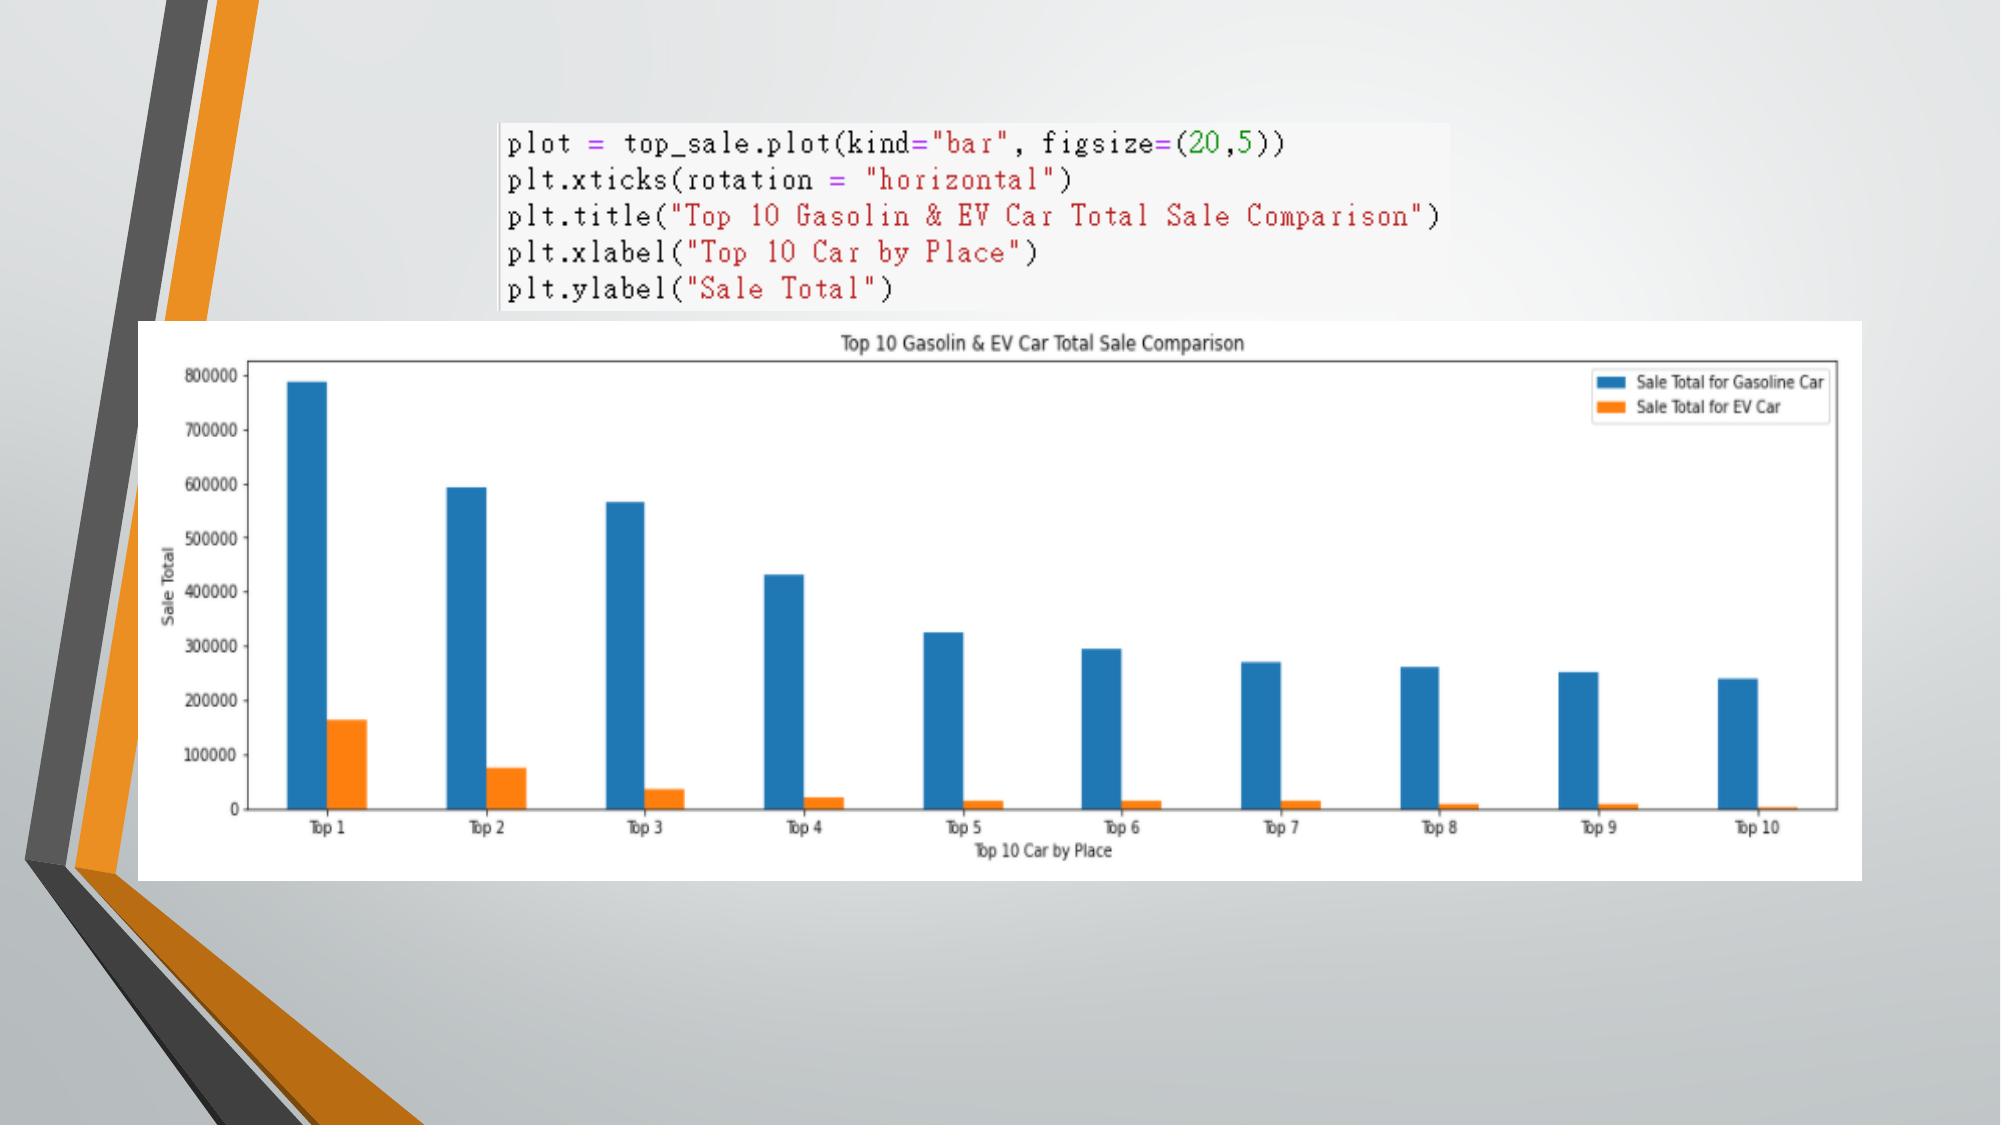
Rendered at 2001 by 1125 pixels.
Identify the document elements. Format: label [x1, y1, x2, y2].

picture [497, 123, 1450, 311]
picture [137, 320, 1862, 881]
